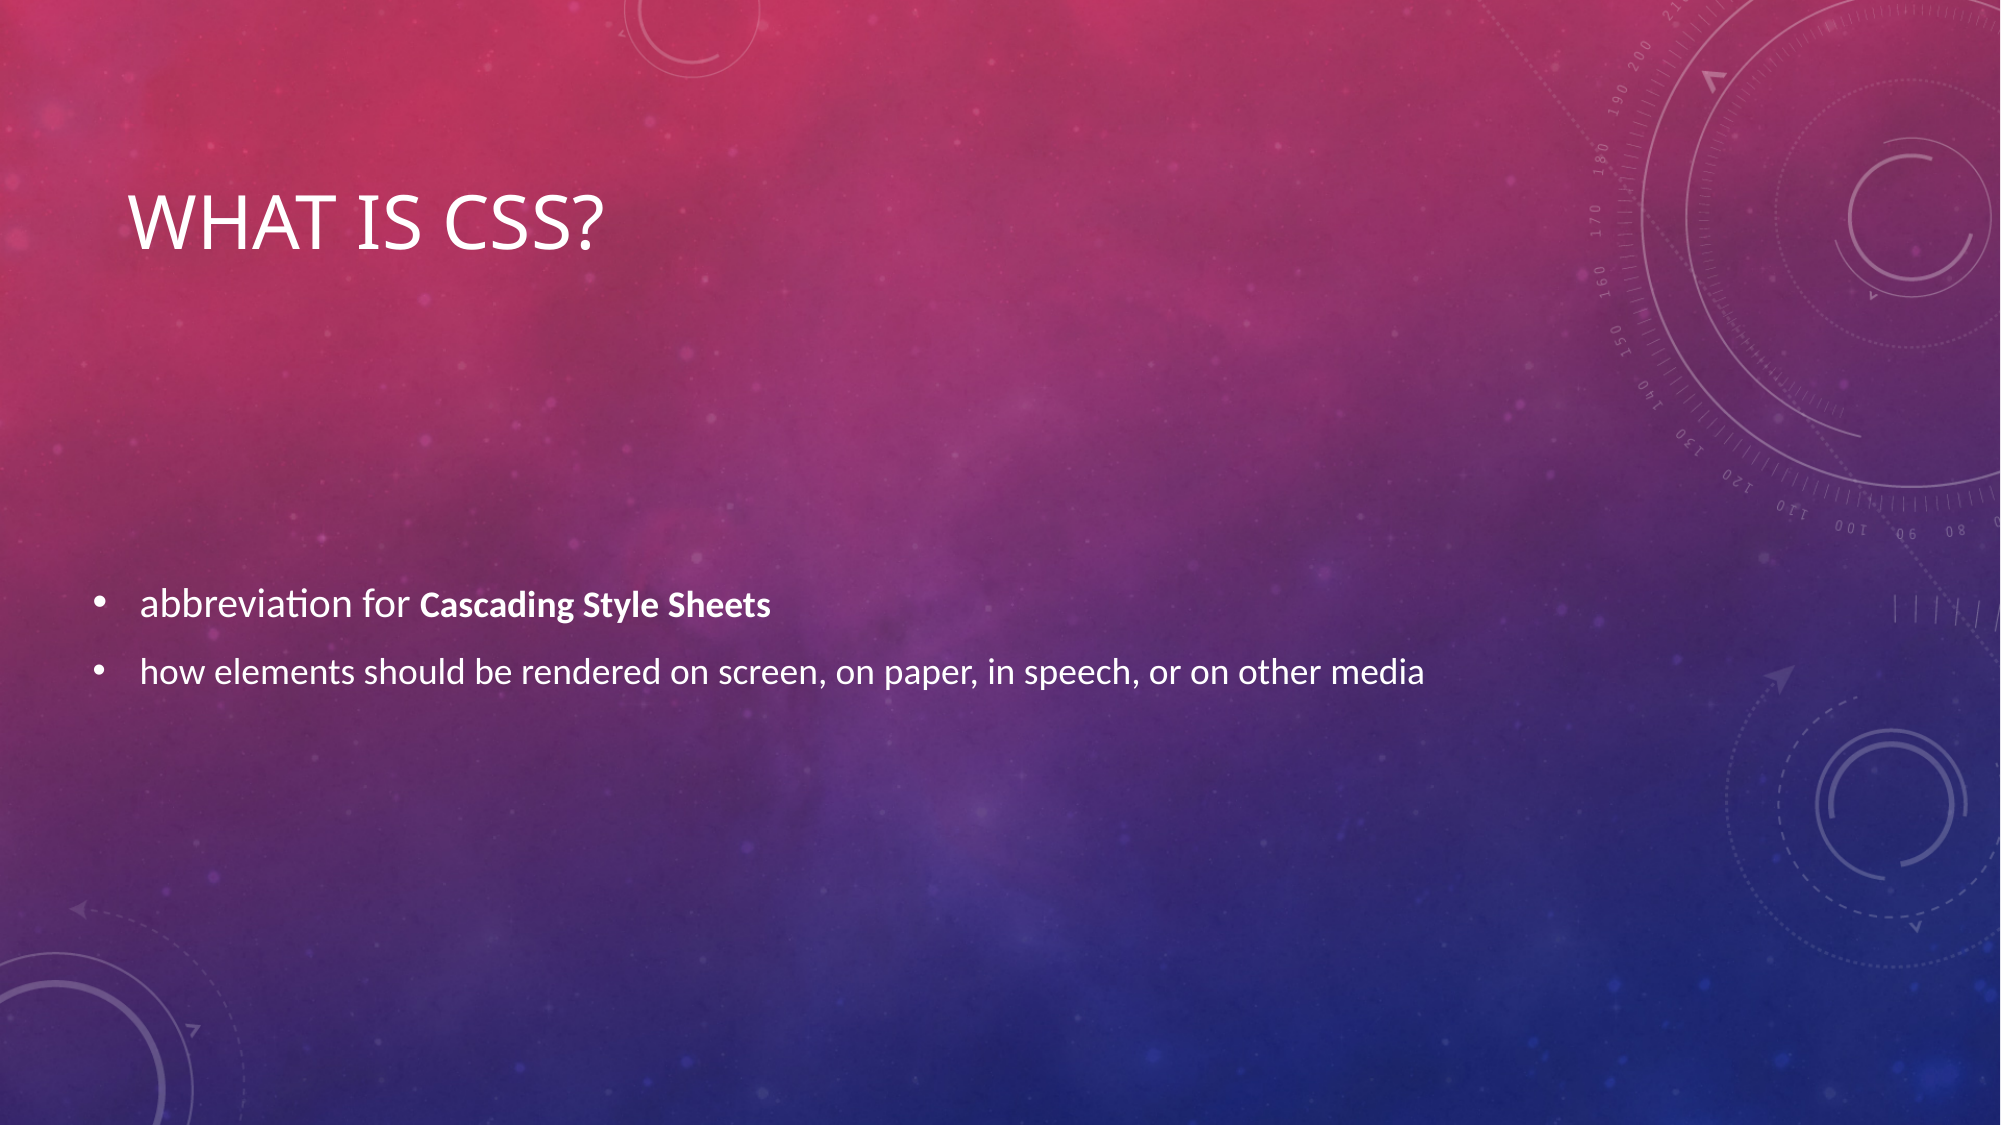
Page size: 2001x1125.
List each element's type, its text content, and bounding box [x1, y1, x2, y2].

picture [0, 0, 2001, 1125]
title What is CSS? [112, 99, 1775, 313]
list abbreviation for Cascading Style Sheets how elements should be rendered on screen, on paper, in speech, or on other media [77, 313, 1913, 1096]
